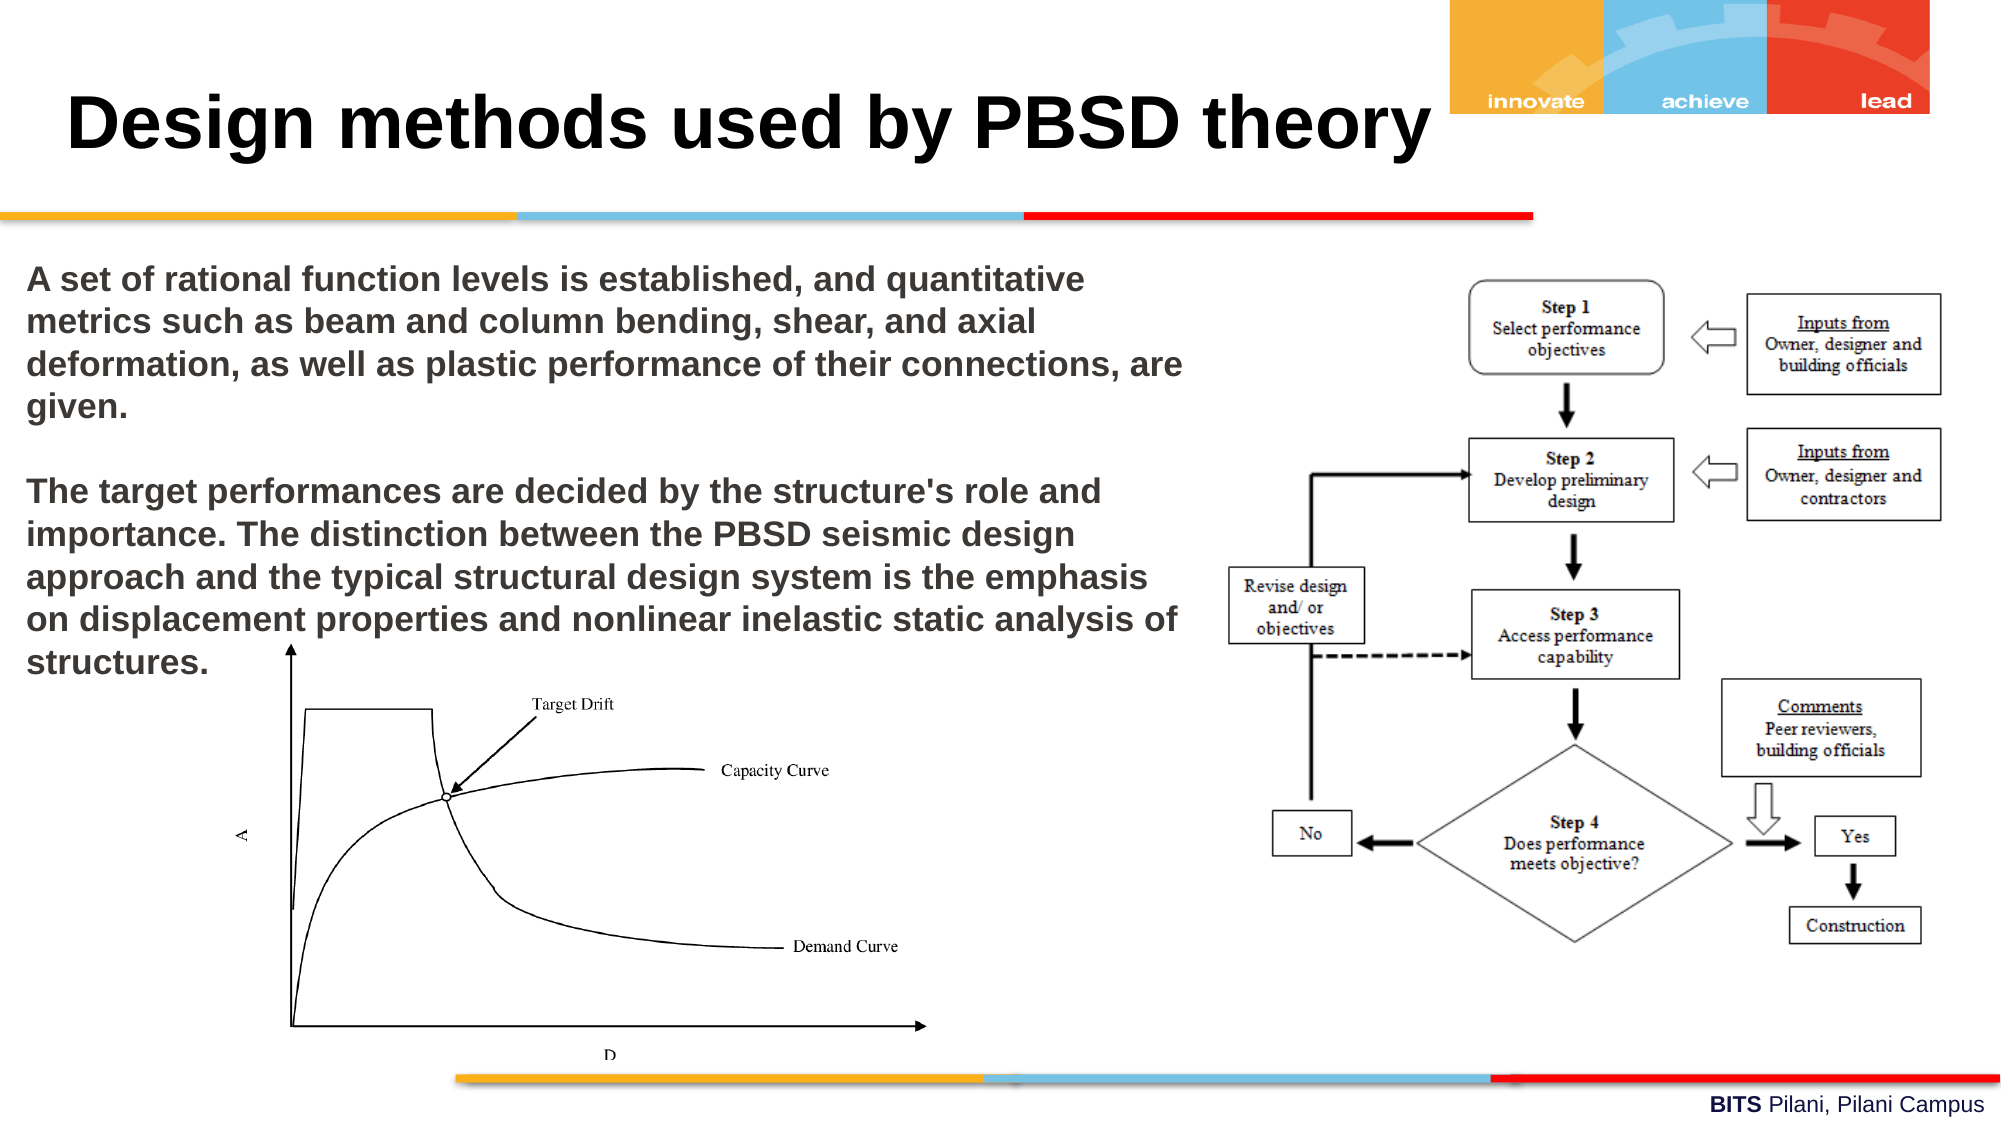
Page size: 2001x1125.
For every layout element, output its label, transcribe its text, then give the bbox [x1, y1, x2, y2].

text_box A set of rational function levels is established, and quantitative metrics such as beam and column bending, shear, and axial deformation, as well as plastic performance of their connections, are given. The target performances are decided by the structure's role and importance. The distinction between the PBSD seismic design approach and the typical structural design system is the emphasis on displacement properties and nonlinear inelastic static analysis of structures. [11, 241, 1204, 739]
picture [233, 641, 927, 1060]
list Design methods used by PBSD theory [66, 24, 1450, 213]
picture [1202, 268, 1978, 970]
picture [1449, 0, 1930, 114]
